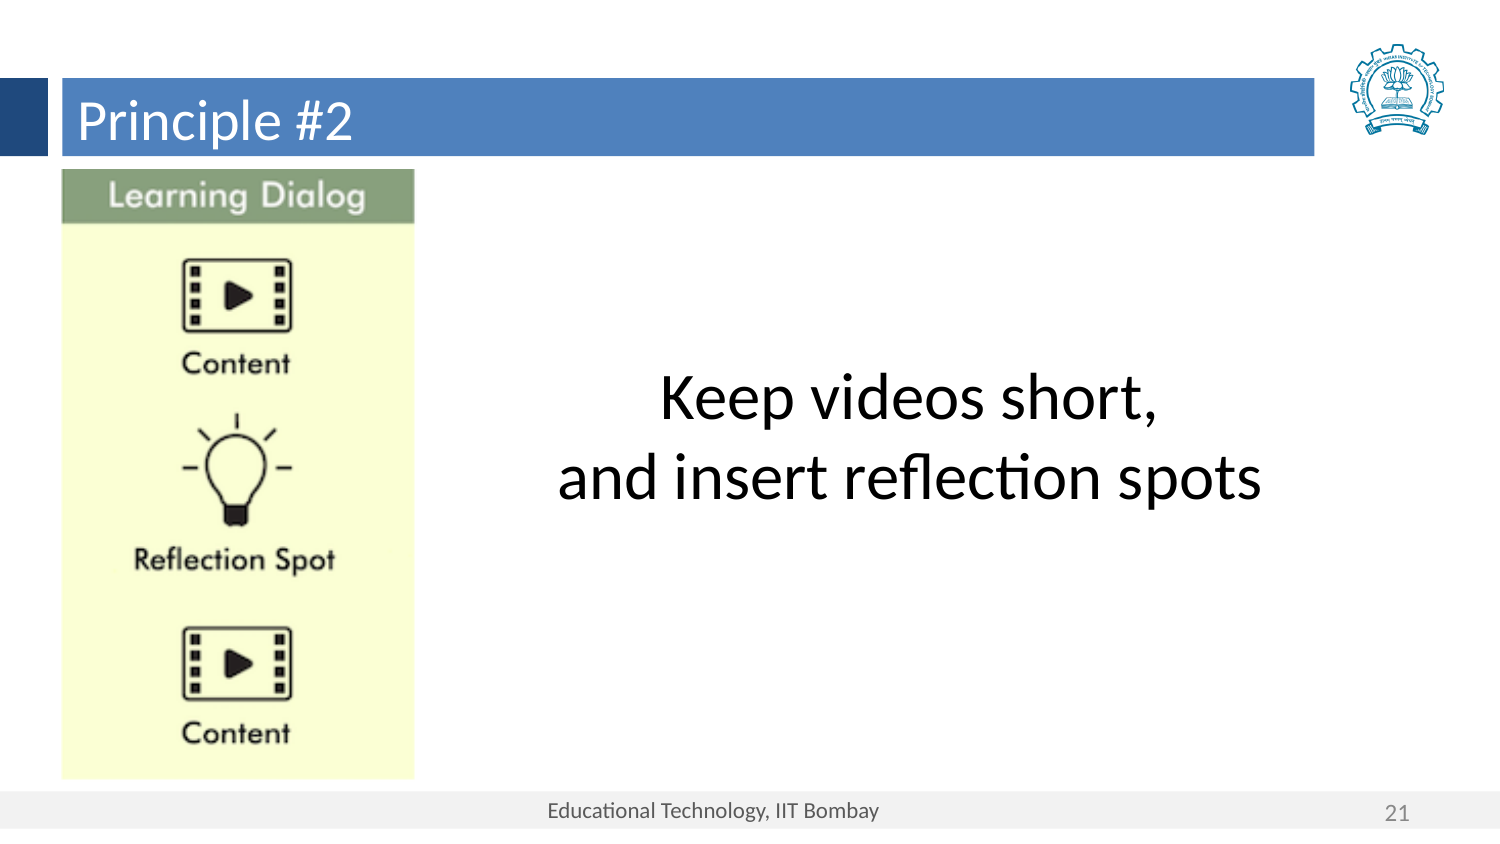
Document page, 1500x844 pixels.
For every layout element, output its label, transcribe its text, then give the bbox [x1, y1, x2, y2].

picture [1374, 126, 1420, 135]
list Principle #2 [62, 78, 1288, 156]
picture [60, 168, 417, 782]
picture [1350, 44, 1444, 135]
slide_number 21 [1332, 789, 1425, 835]
text_box Keep videos short, and insert reflection spots [512, 165, 1300, 810]
